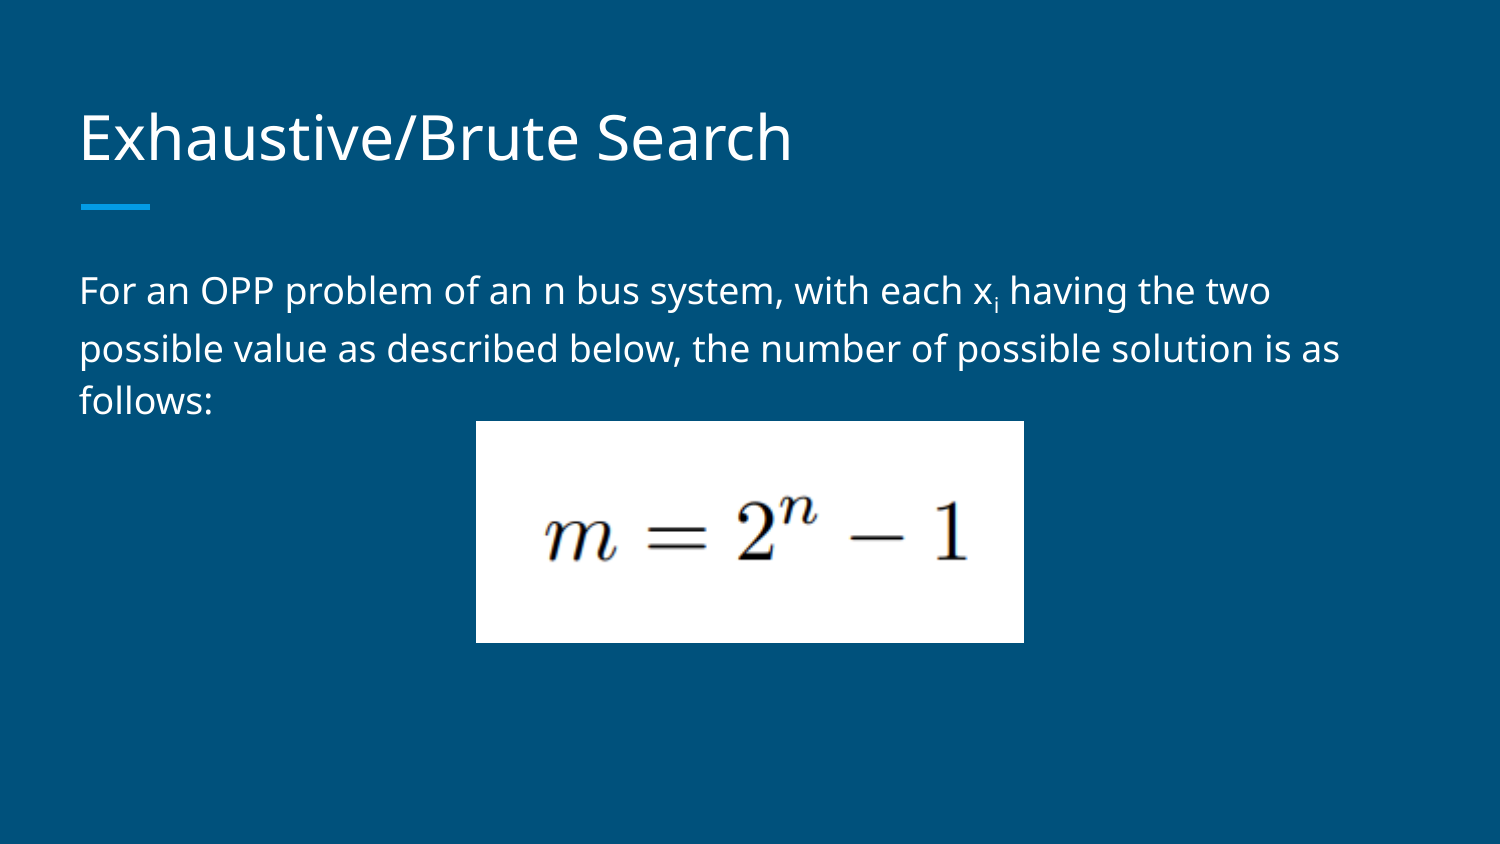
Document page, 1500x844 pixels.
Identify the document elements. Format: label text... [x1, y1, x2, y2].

list For an OPP problem of an n bus system, with each xi having the two possible value as described below, the number of possible solution is as follows: [63, 244, 1437, 750]
title Exhaustive/Brute Search [63, 75, 1437, 188]
picture [477, 422, 1023, 642]
